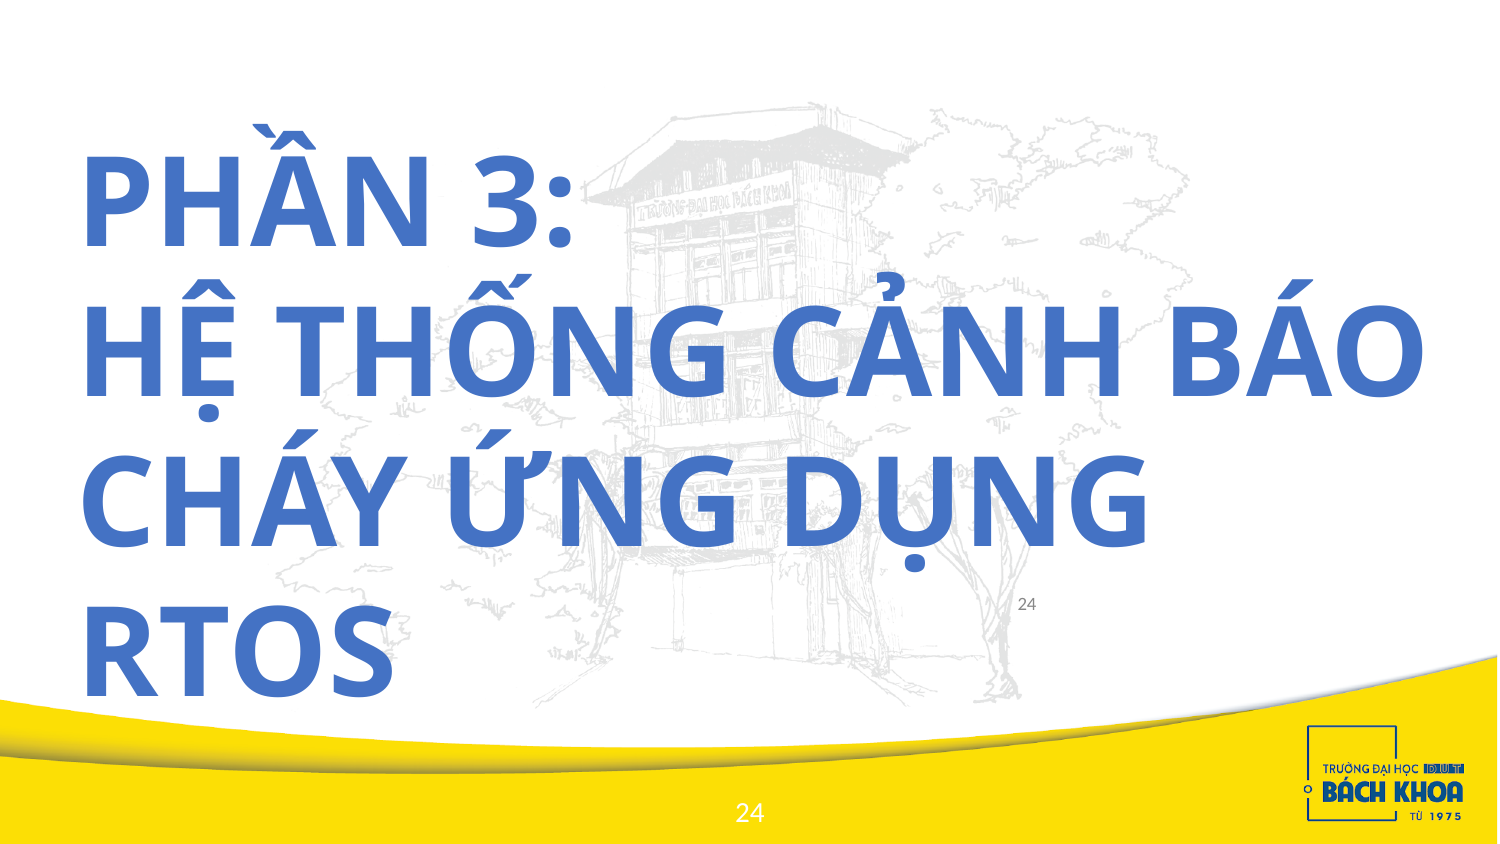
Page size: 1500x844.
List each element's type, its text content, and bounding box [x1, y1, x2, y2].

text_box PHẦN III PHẦN 3: HỆ THỐNG CẢNH BÁO CHÁY ỨNG DỤNG RTOS [65, 48, 1470, 795]
picture [0, 0, 1500, 844]
slide_number ‹#› [794, 586, 1048, 621]
